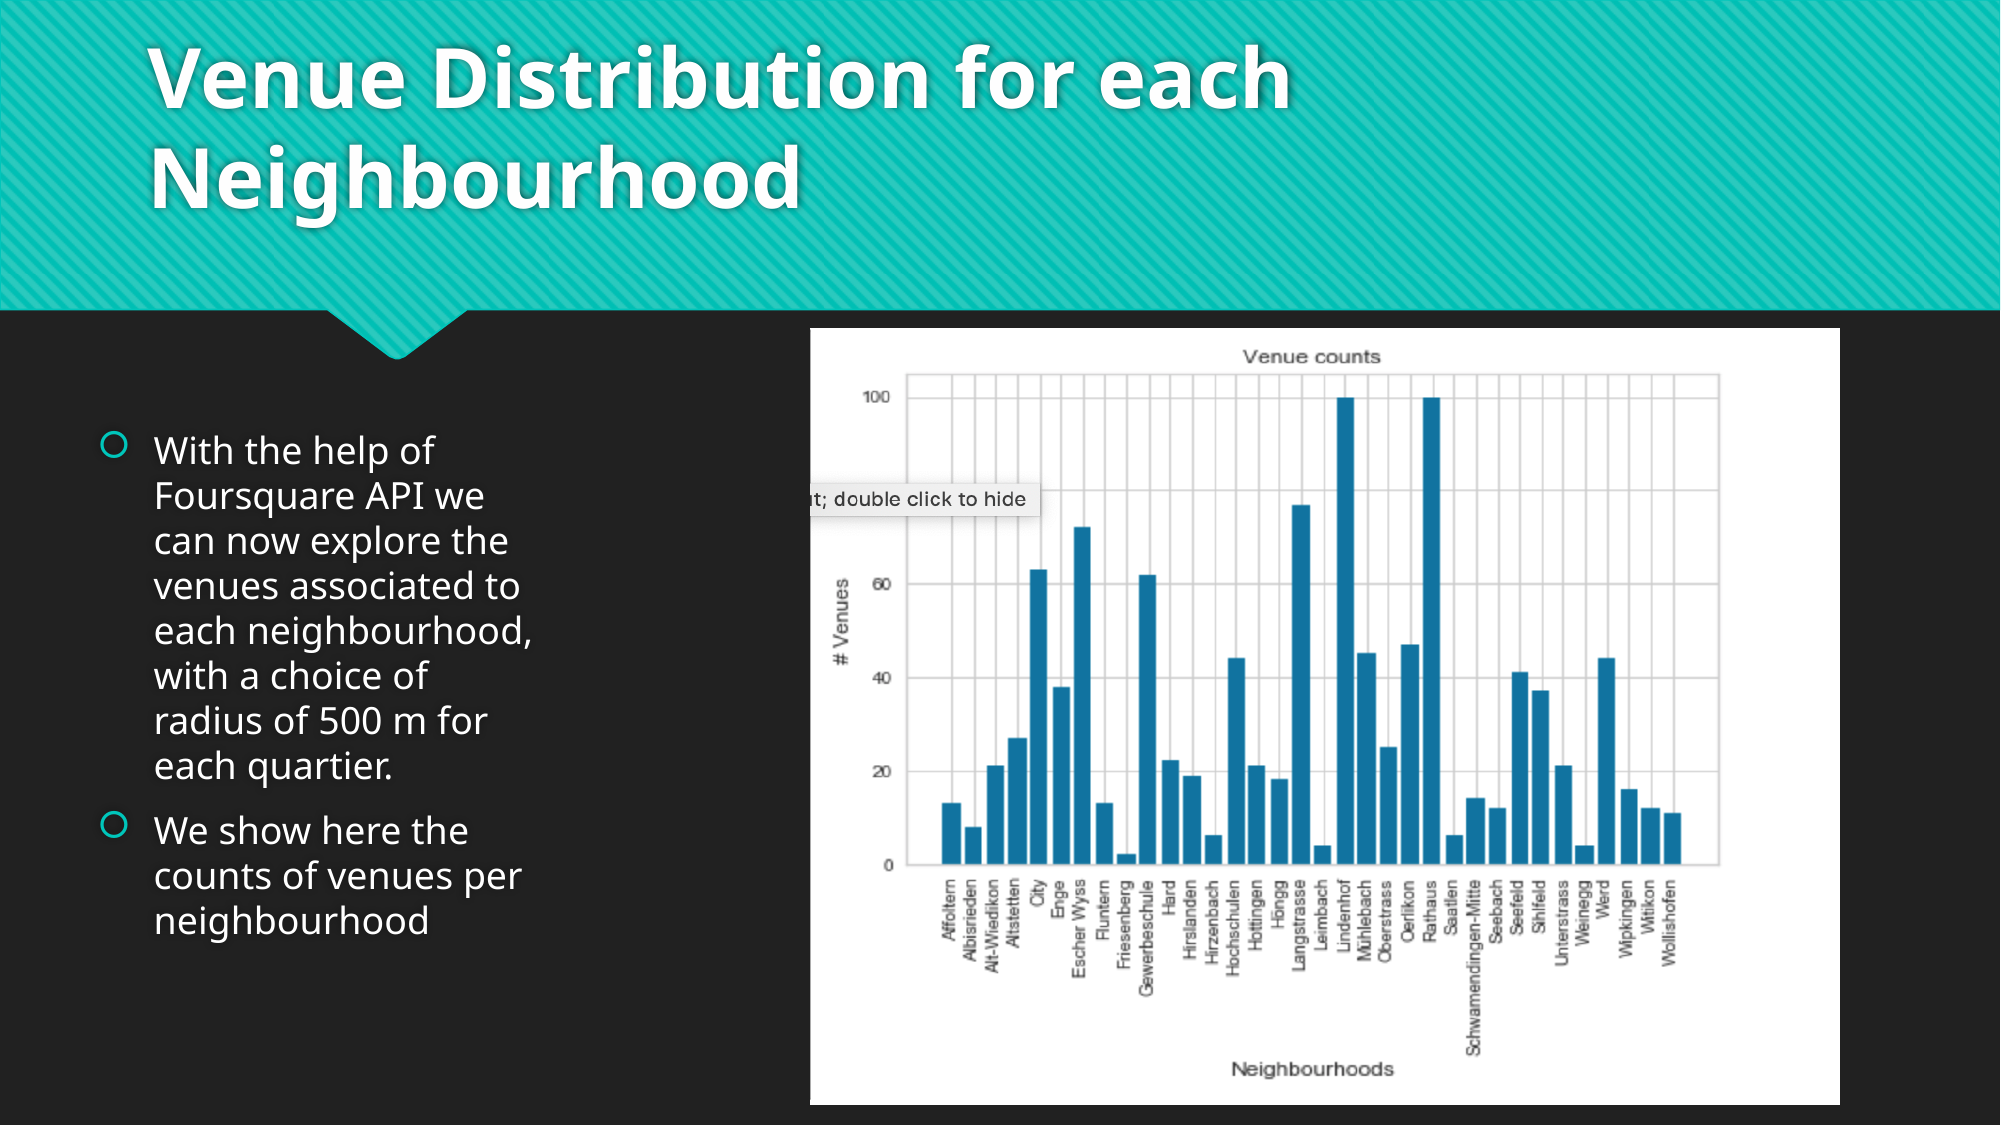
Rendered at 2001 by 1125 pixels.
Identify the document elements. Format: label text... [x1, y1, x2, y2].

list With the help of Foursquare API we can now explore the venues associated to each neighbourhood, with a choice of radius of 500 m for each quartier. We show here the counts of venues per neighbourhood [82, 364, 561, 1069]
title Venue Distribution for each Neighbourhood [132, 73, 1868, 233]
picture [810, 328, 1840, 1105]
